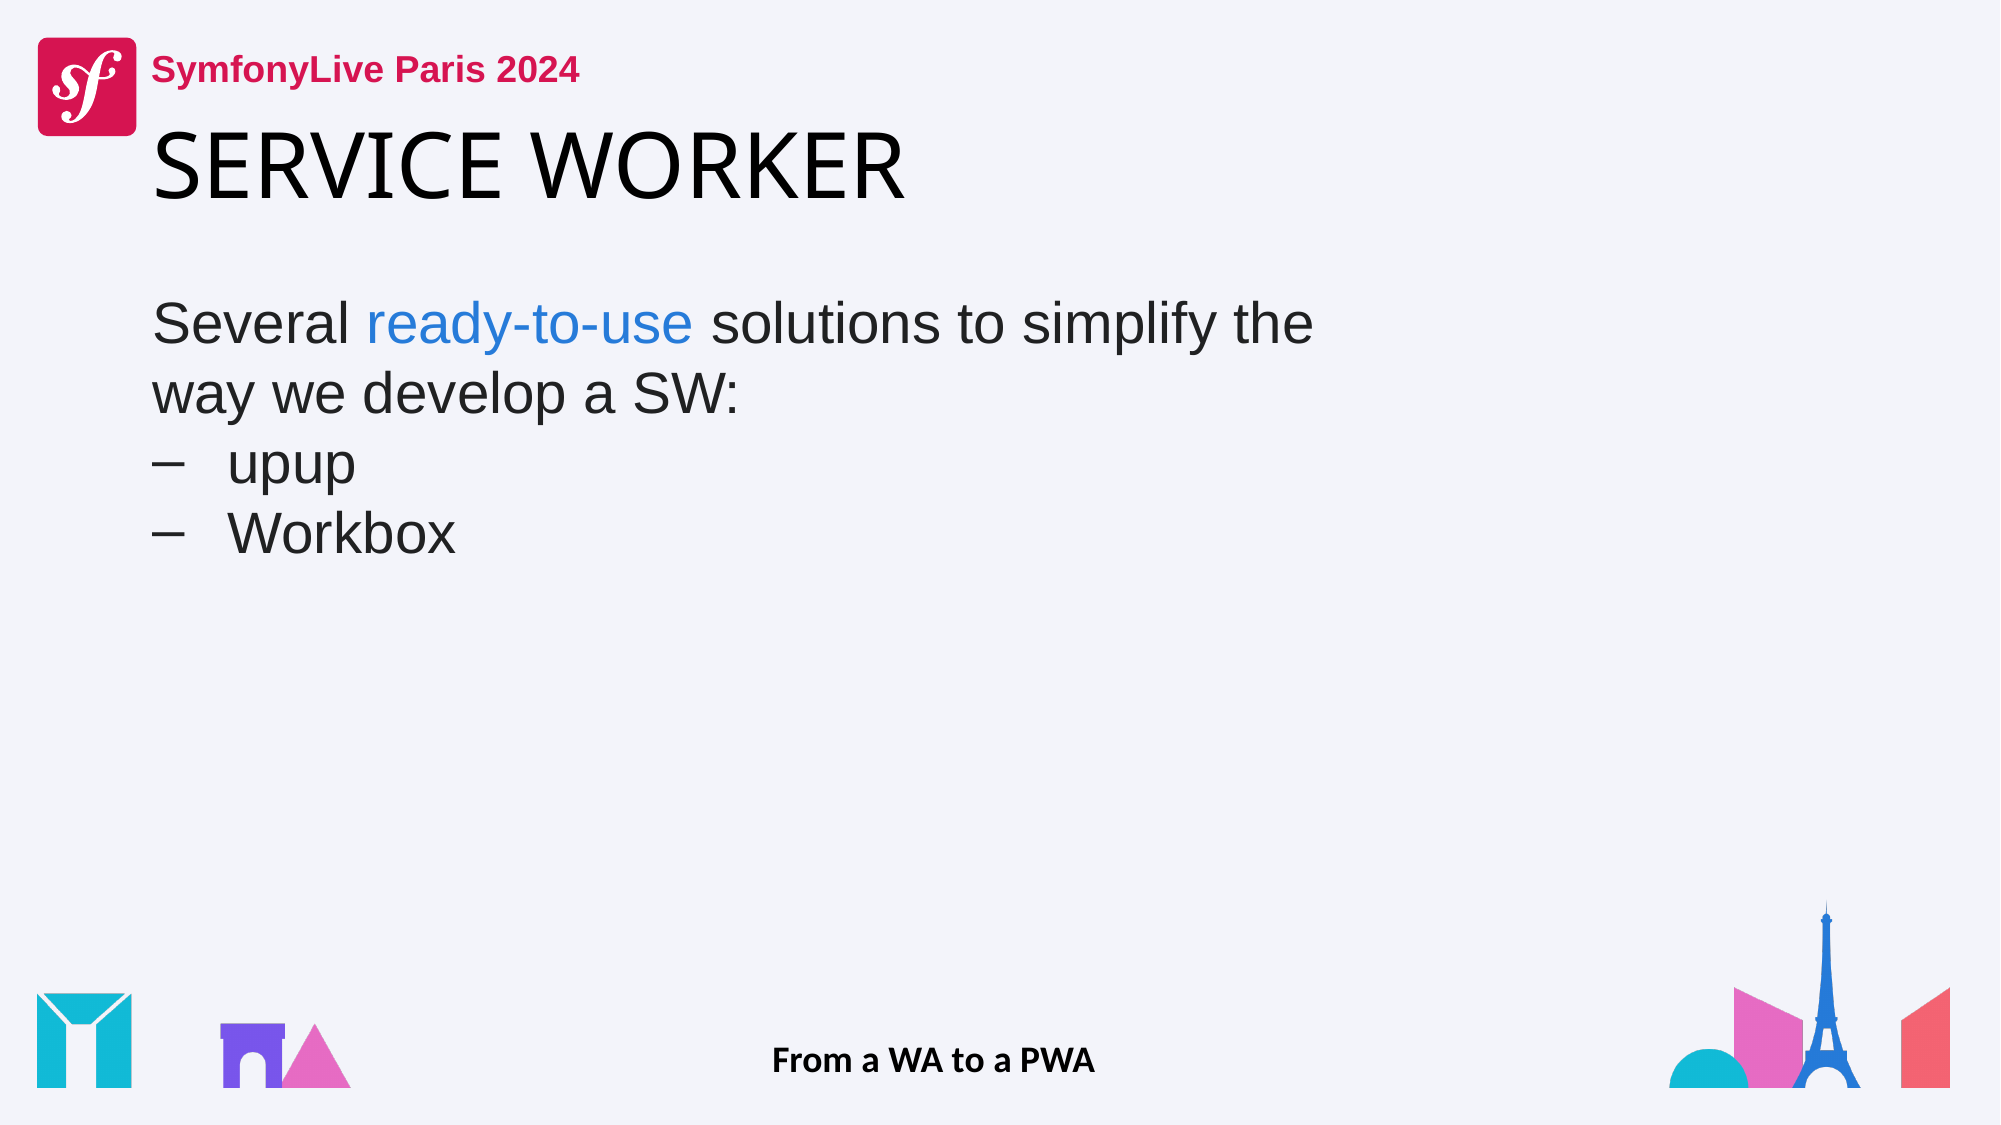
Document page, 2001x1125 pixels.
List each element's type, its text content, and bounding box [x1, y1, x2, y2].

title SERVICE WORKER [137, 59, 1720, 278]
picture [1558, 899, 1950, 1088]
picture [37, 899, 429, 1088]
text_box Several ready-to-use solutions to simplify the way we develop a SW: upup Workbox [137, 277, 1398, 573]
